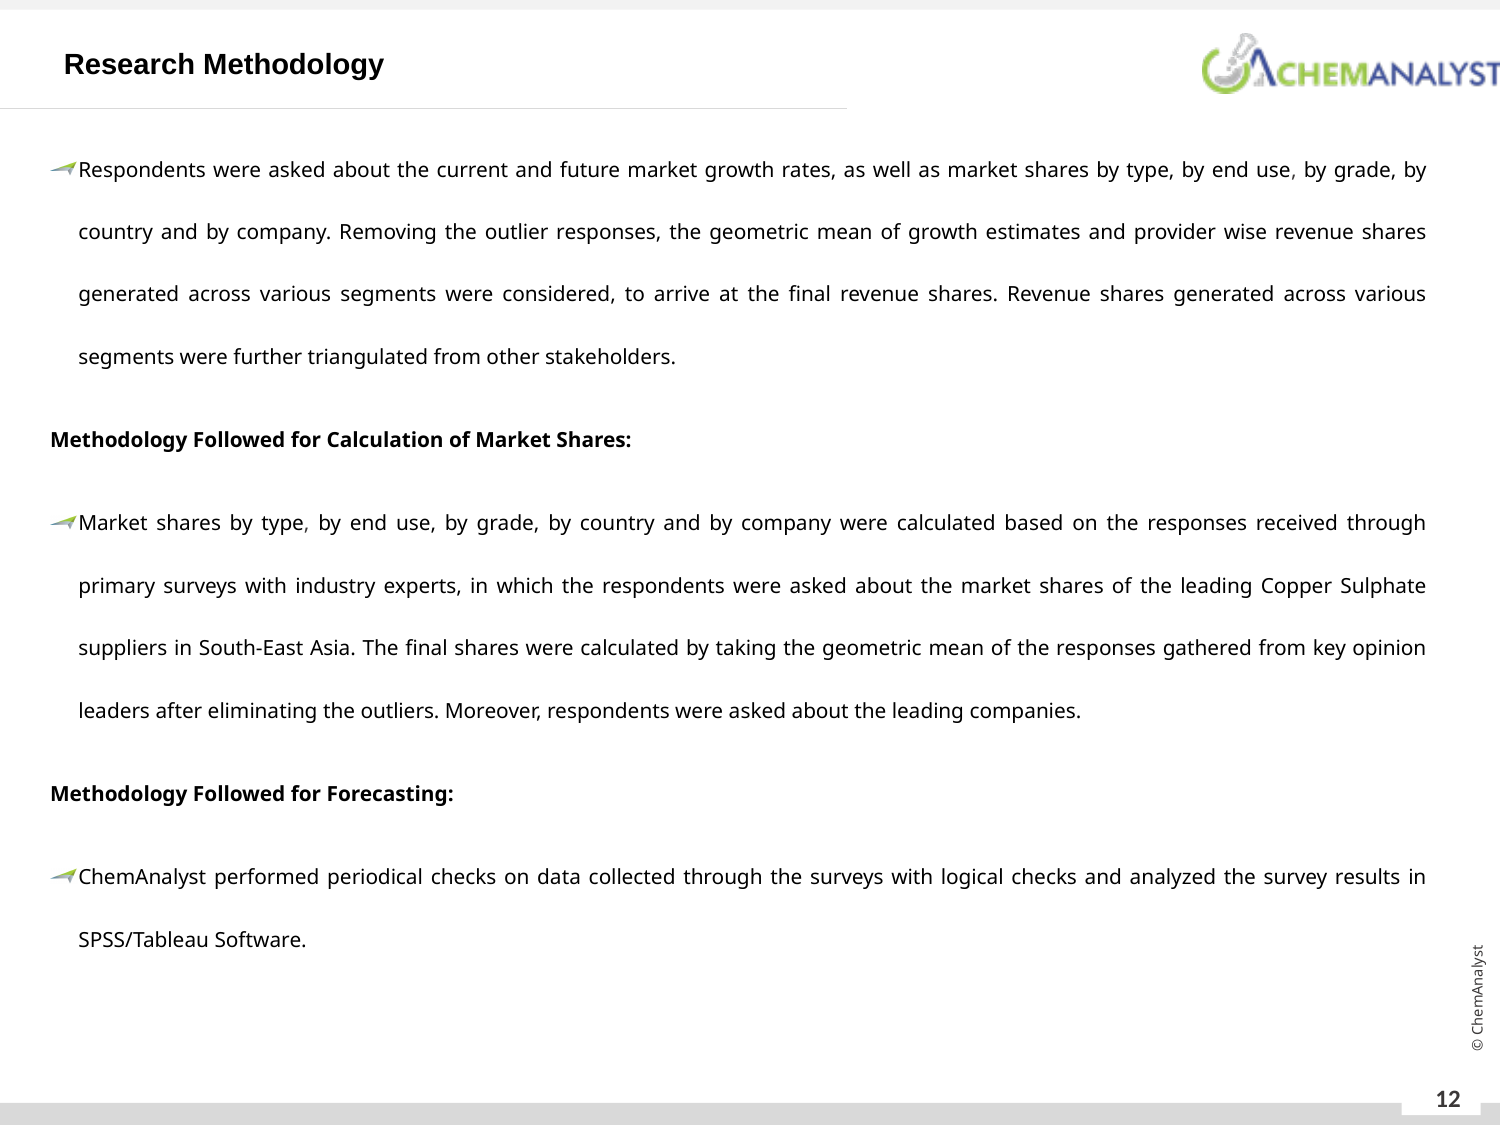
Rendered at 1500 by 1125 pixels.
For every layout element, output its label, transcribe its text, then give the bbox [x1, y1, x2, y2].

picture [50, 868, 78, 884]
picture [50, 161, 78, 176]
text_box Research Methodology [48, 37, 1339, 88]
picture [1202, 33, 1500, 94]
text_box Respondents were asked about the current and future market growth rates, as well as market shares by type, by end use, by grade, by country and by company. Removing the outlier responses, the geometric mean of growth estimates and provider wise revenue shares generated across various segments were considered, to arrive at the final revenue shares. Revenue shares generated across various segments were further triangulated from other stakeholders. Methodology Followed for Calculation of Market Shares: Market shares by type, by end use, by grade, by country and by company were calculated based on the responses received through primary surveys with industry experts, in which the respondents were asked about the market shares of the leading Copper Sulphate suppliers in South-East Asia. The final shares were calculated by taking the geometric mean of the responses gathered from key opinion leaders after eliminating the outliers. Moreover, respondents were asked about the leading companies. Methodology Followed for Forecasting: ChemAnalyst performed periodical checks on data collected through the surveys with logical checks and analyzed the survey results in SPSS/Tableau Software. [35, 111, 1442, 1062]
picture [50, 515, 78, 530]
